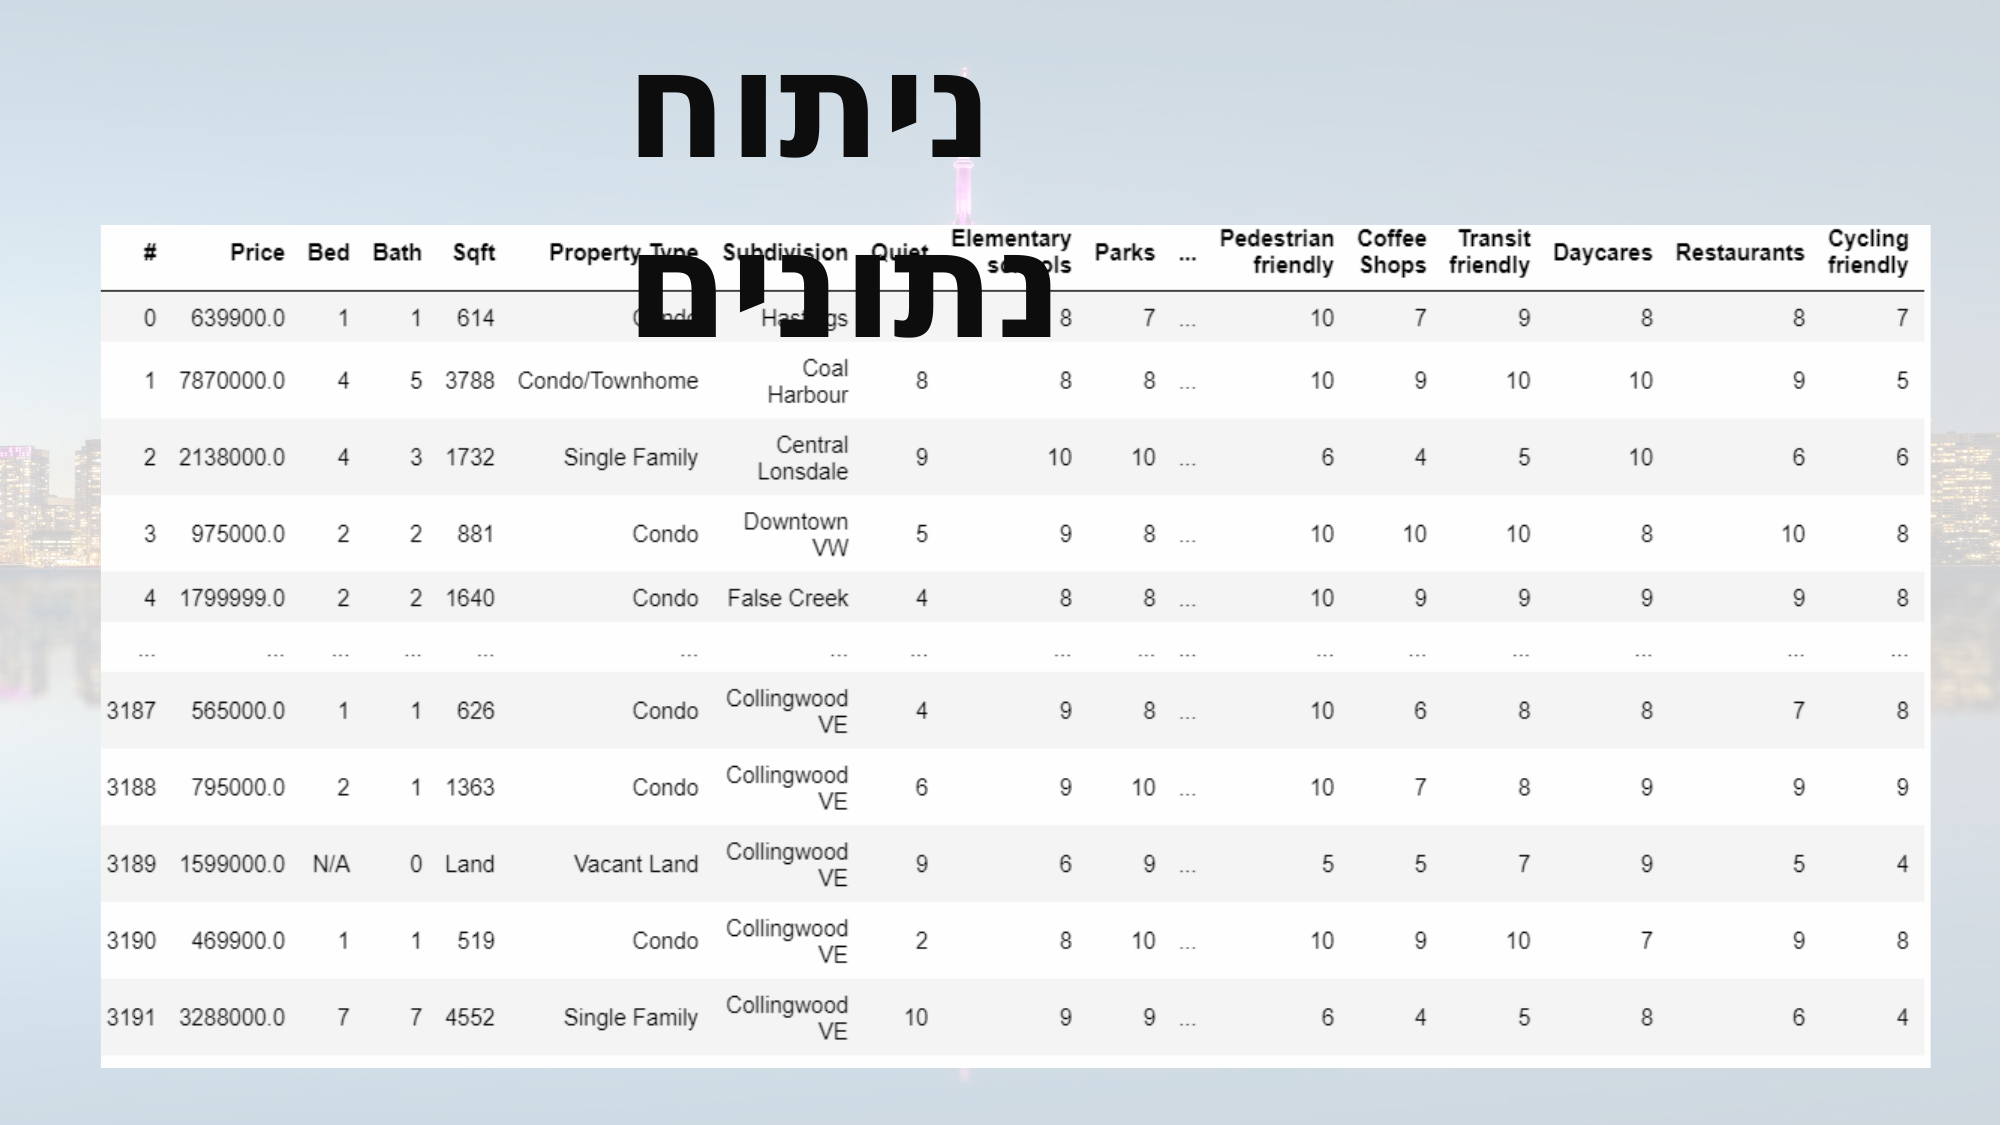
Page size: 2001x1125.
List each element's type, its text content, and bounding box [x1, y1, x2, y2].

text_box ניתוח נתונים [610, 0, 1361, 225]
picture [100, 225, 1931, 1089]
